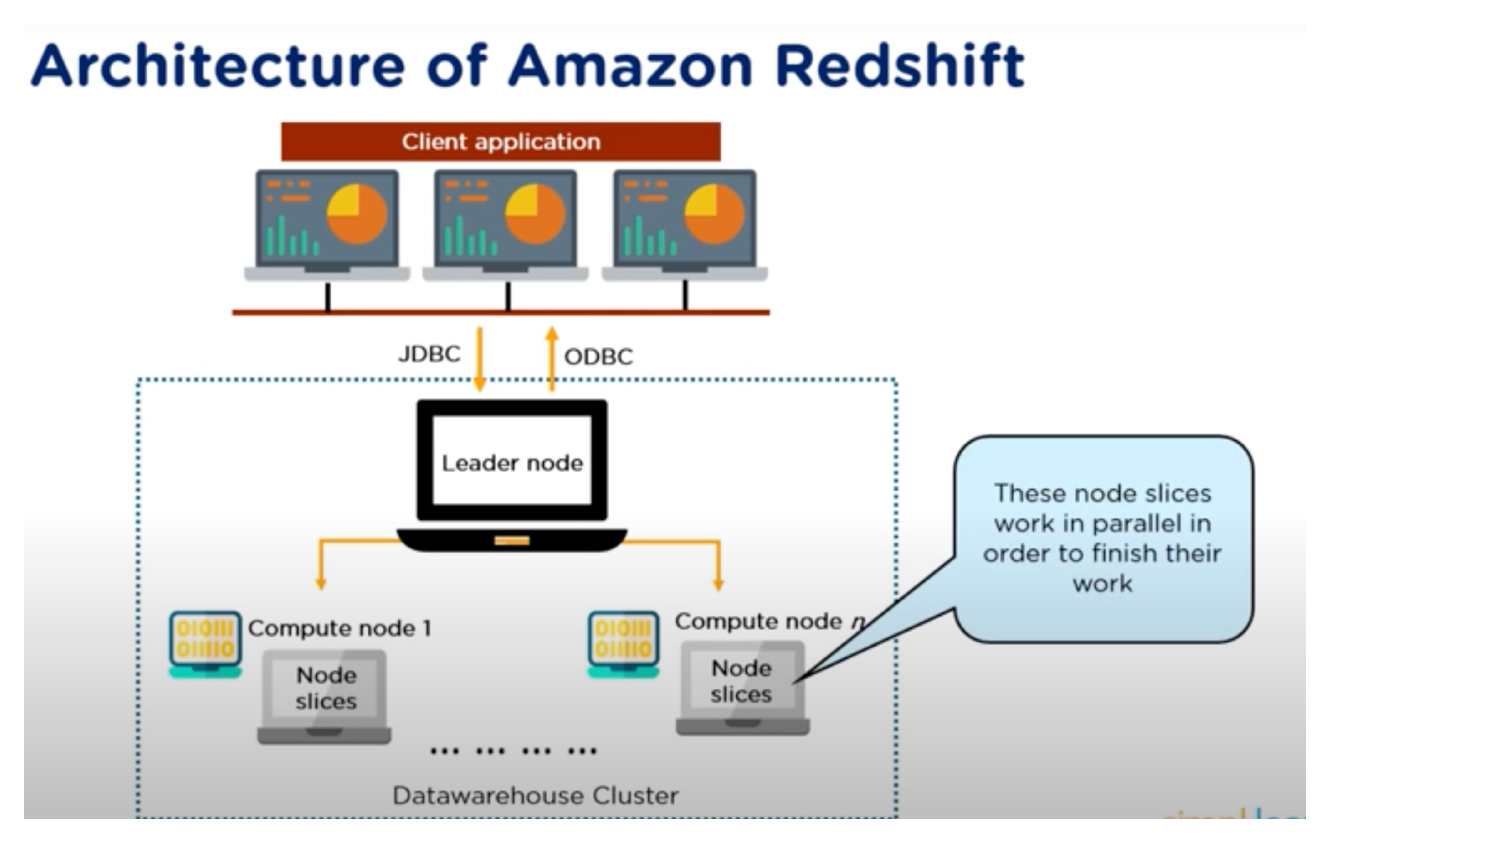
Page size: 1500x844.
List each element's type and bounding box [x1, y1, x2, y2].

picture [24, 24, 1307, 819]
